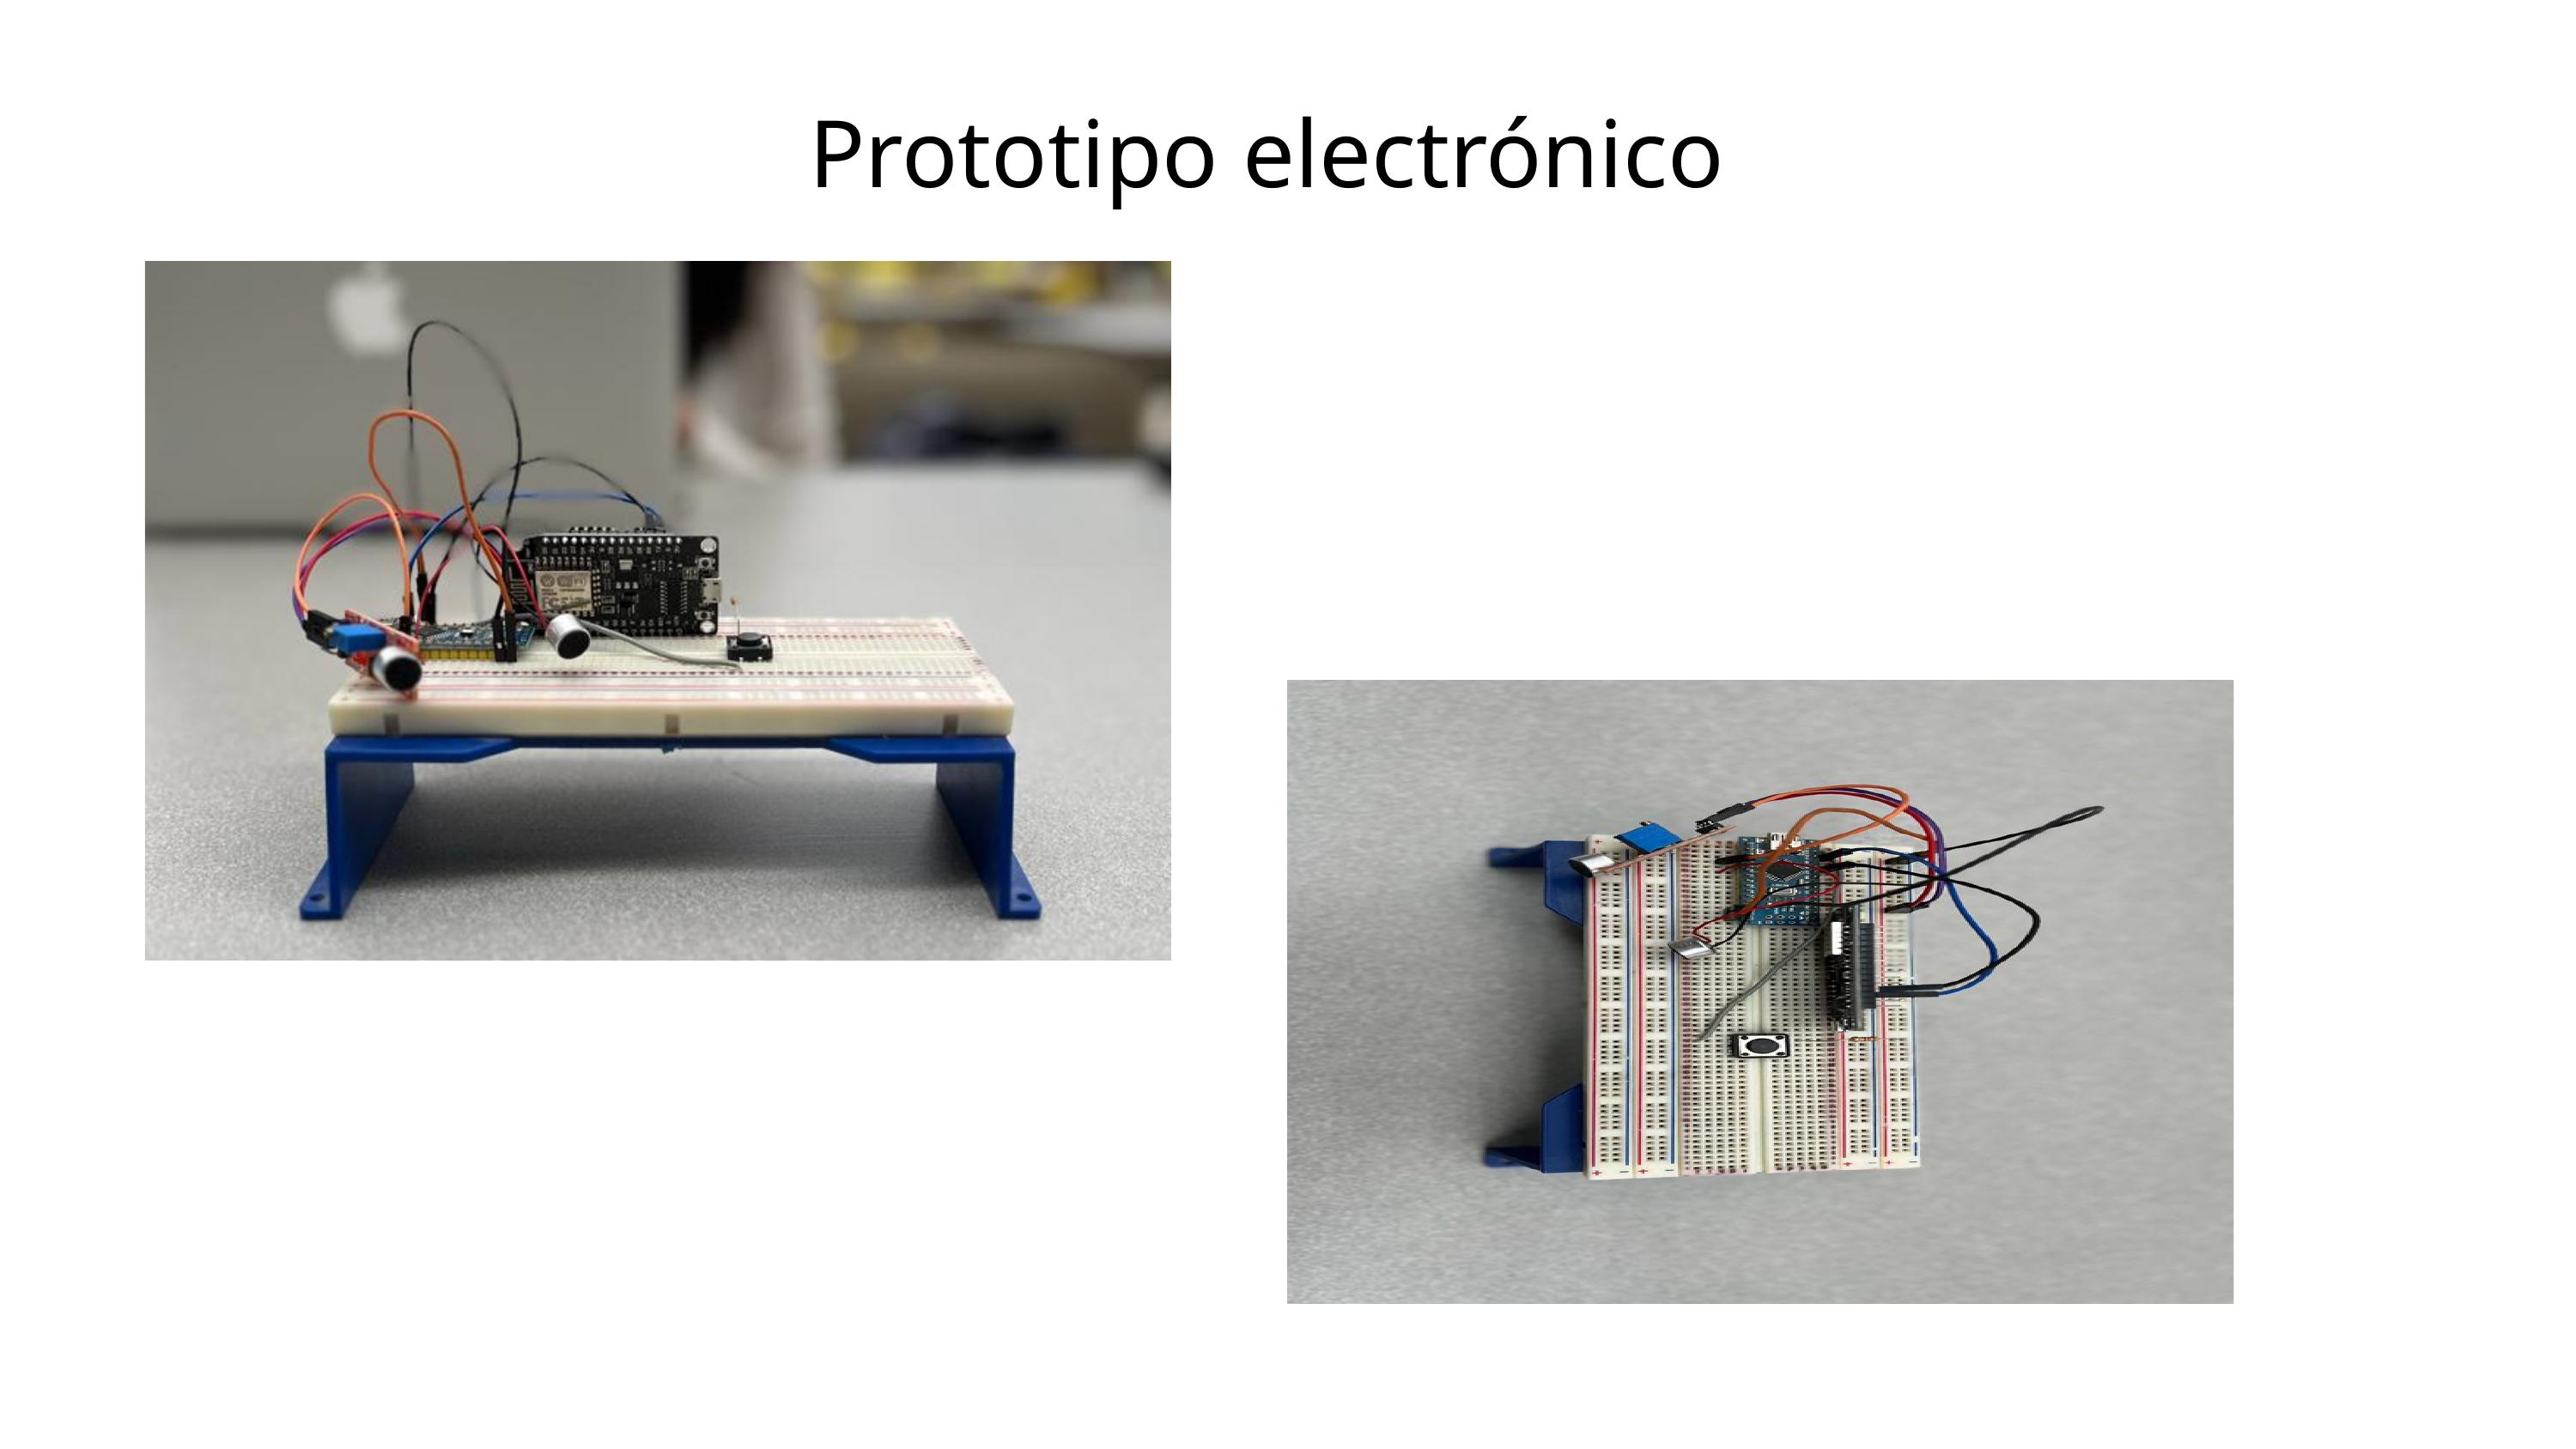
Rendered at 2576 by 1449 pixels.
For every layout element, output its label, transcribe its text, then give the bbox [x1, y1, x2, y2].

text_box Prototipo electrónico [774, 76, 1761, 206]
text_box [1287, 680, 2234, 1304]
text_box [144, 261, 1171, 961]
